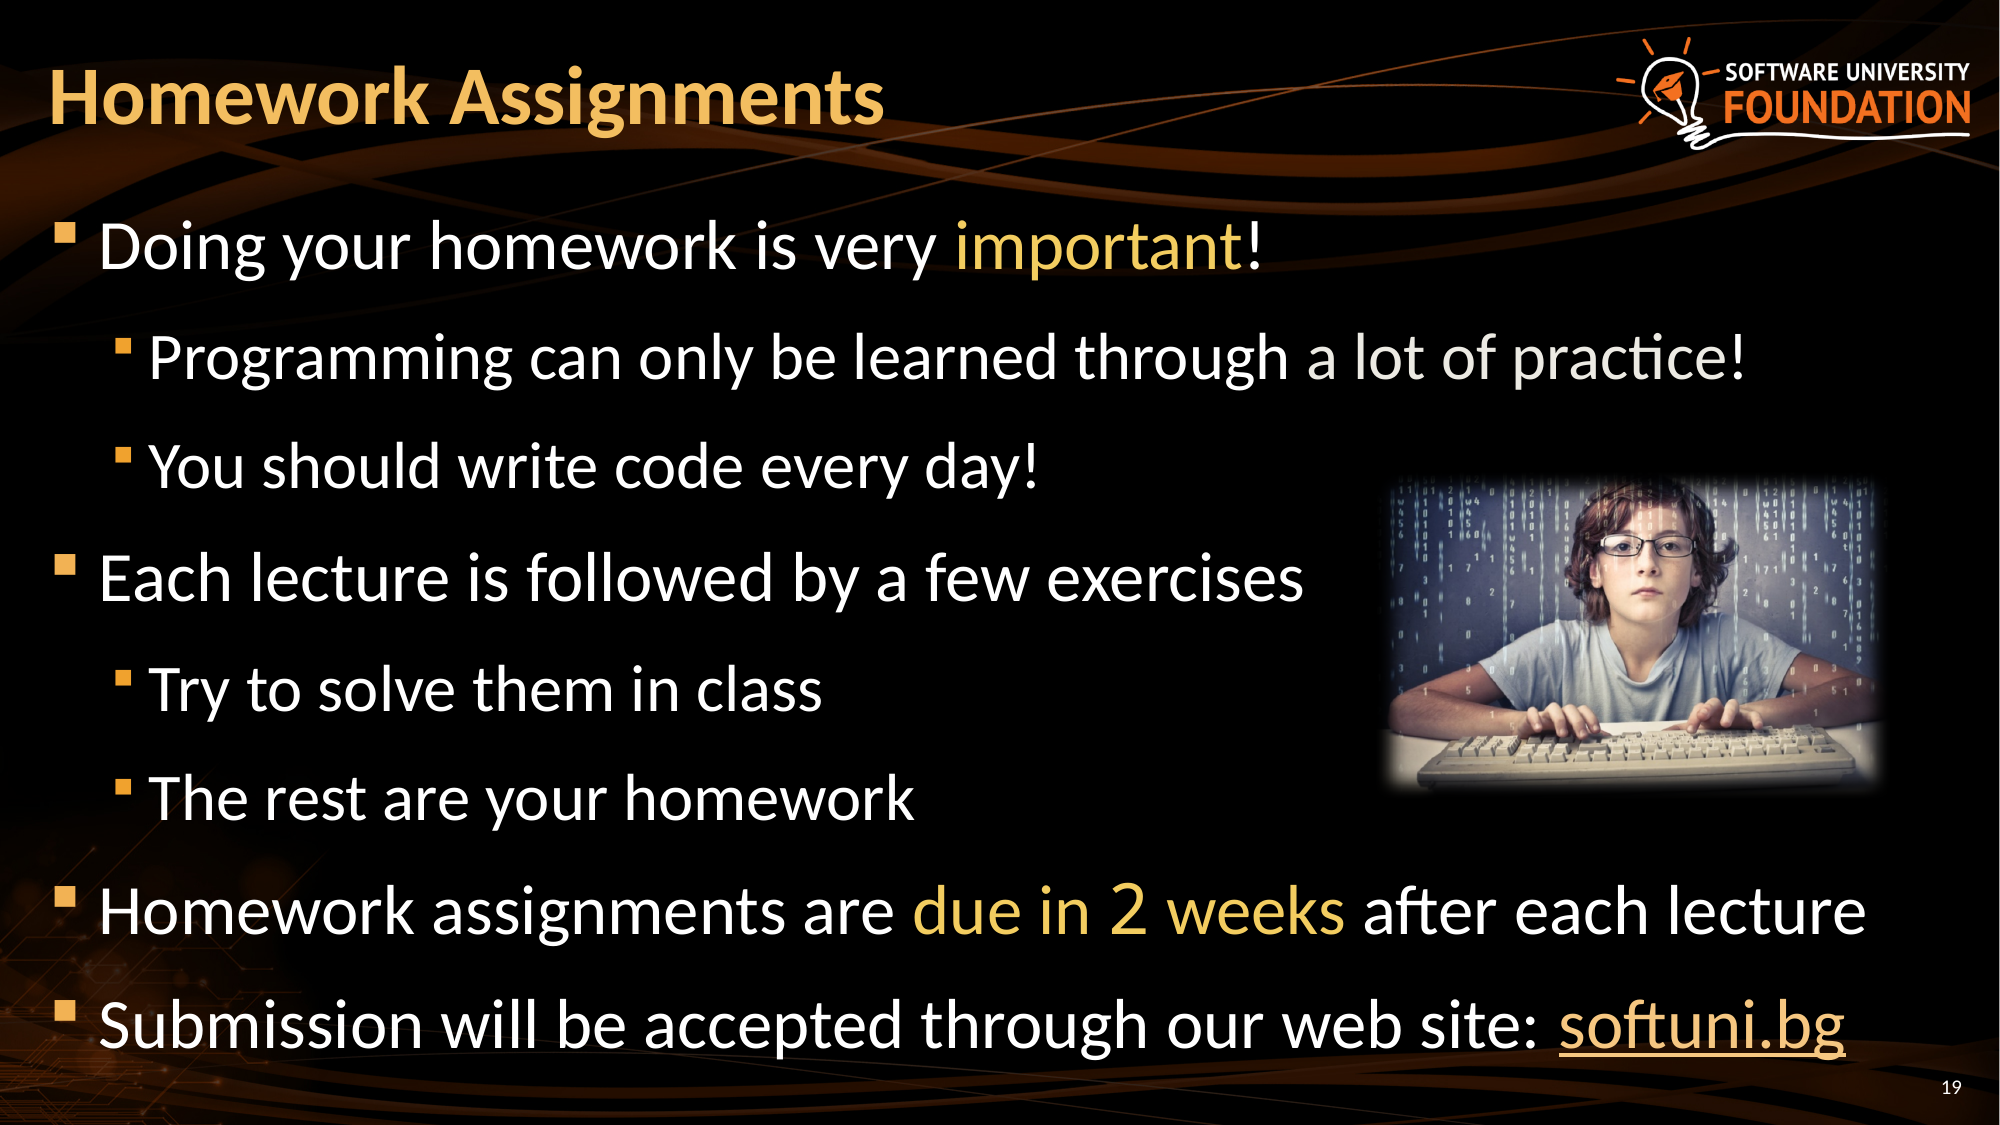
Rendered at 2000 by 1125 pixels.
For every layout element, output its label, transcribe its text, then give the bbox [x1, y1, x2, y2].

title Homework Assignments [30, 6, 1602, 189]
picture [0, 0, 2000, 1125]
list Doing your homework is very important! Programming can only be learned through a lot of practice! You should write code every day! Each lecture is followed by a few exercises Try to solve them in class The rest are your homework Homework assignments are due in 2 weeks after each lecture Submission will be accepted through our web site: softuni.bg [31, 188, 1968, 1103]
